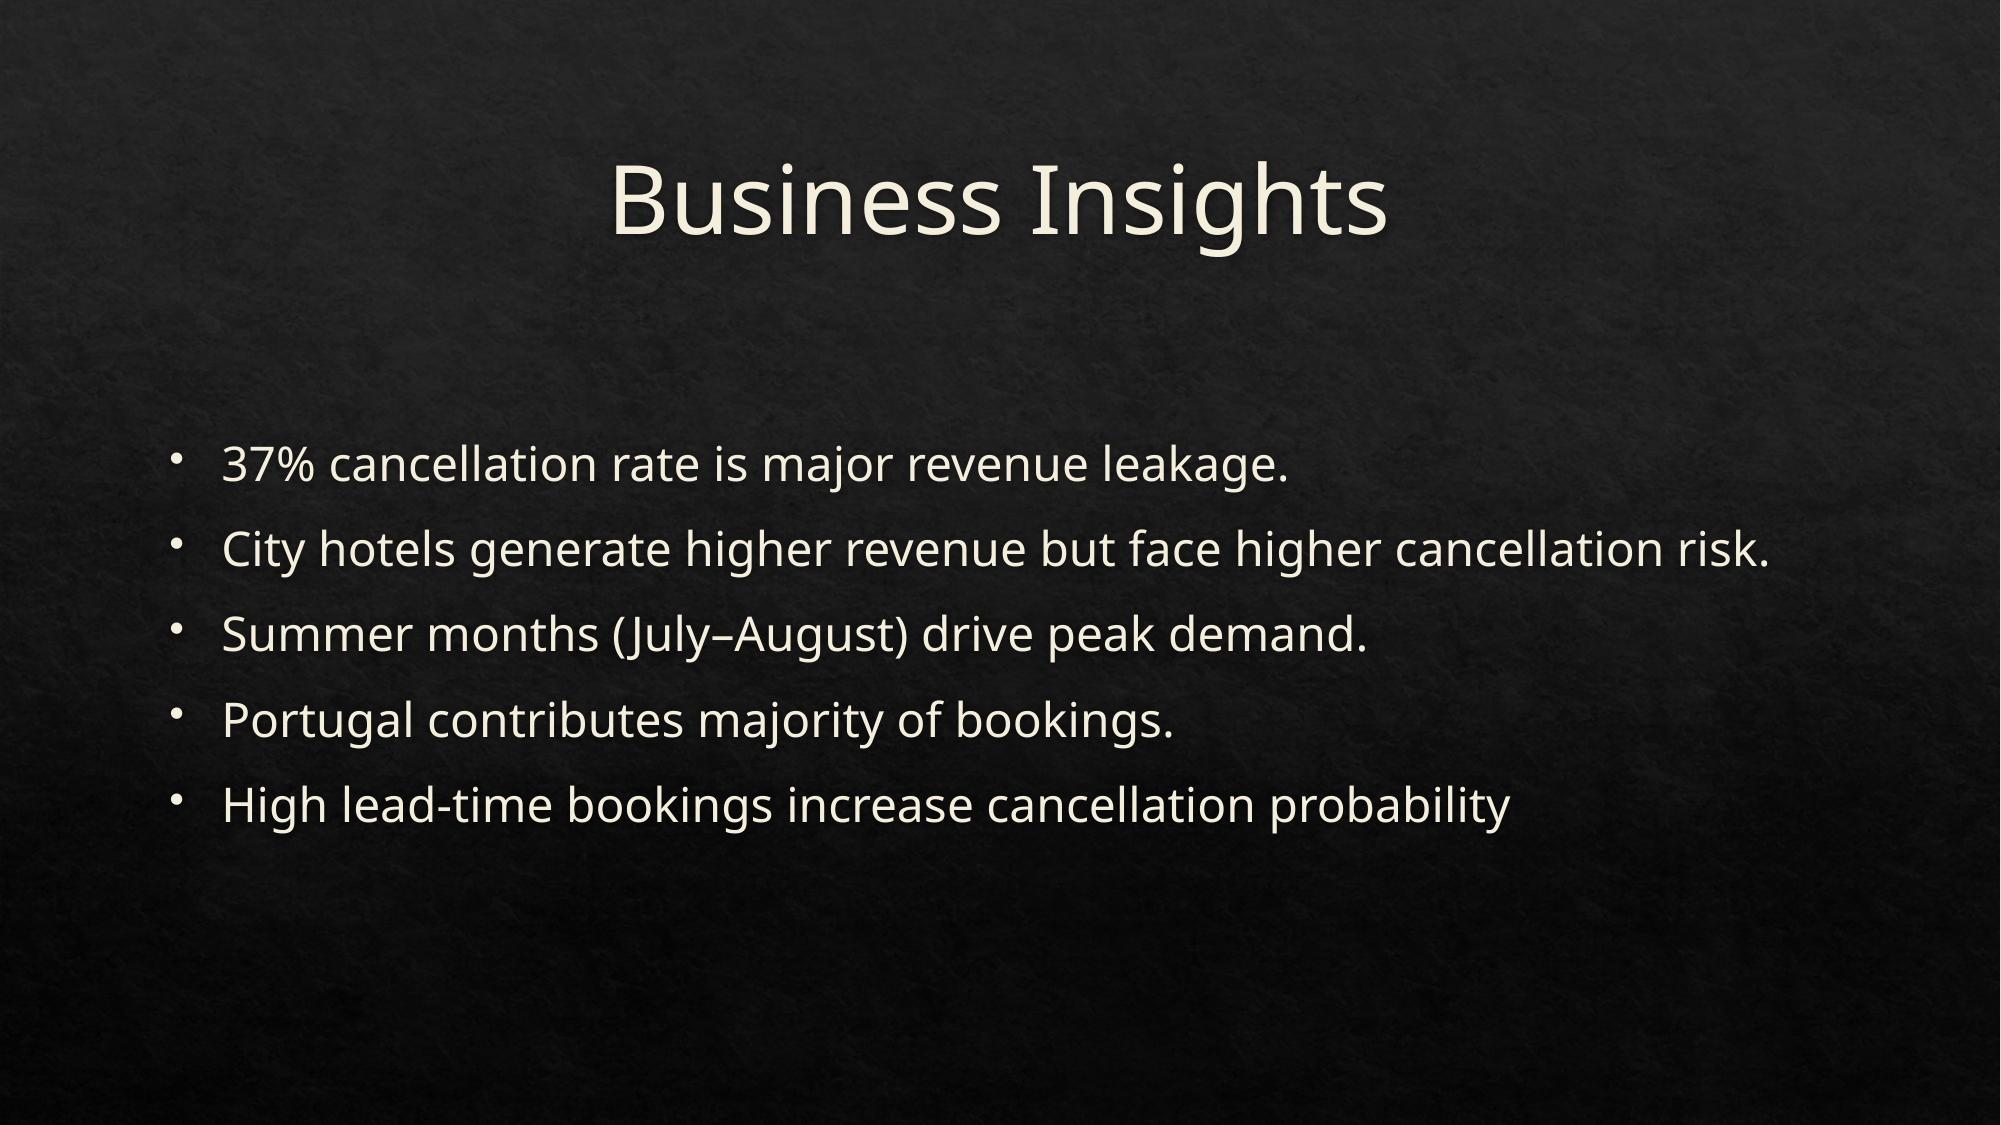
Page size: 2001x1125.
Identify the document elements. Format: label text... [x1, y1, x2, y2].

list 37% cancellation rate is major revenue leakage. City hotels generate higher revenue but face higher cancellation risk. Summer months (July–August) drive peak demand. Portugal contributes majority of bookings. High lead-time bookings increase cancellation probability [149, 340, 1849, 950]
title Business Insights [149, 99, 1849, 307]
